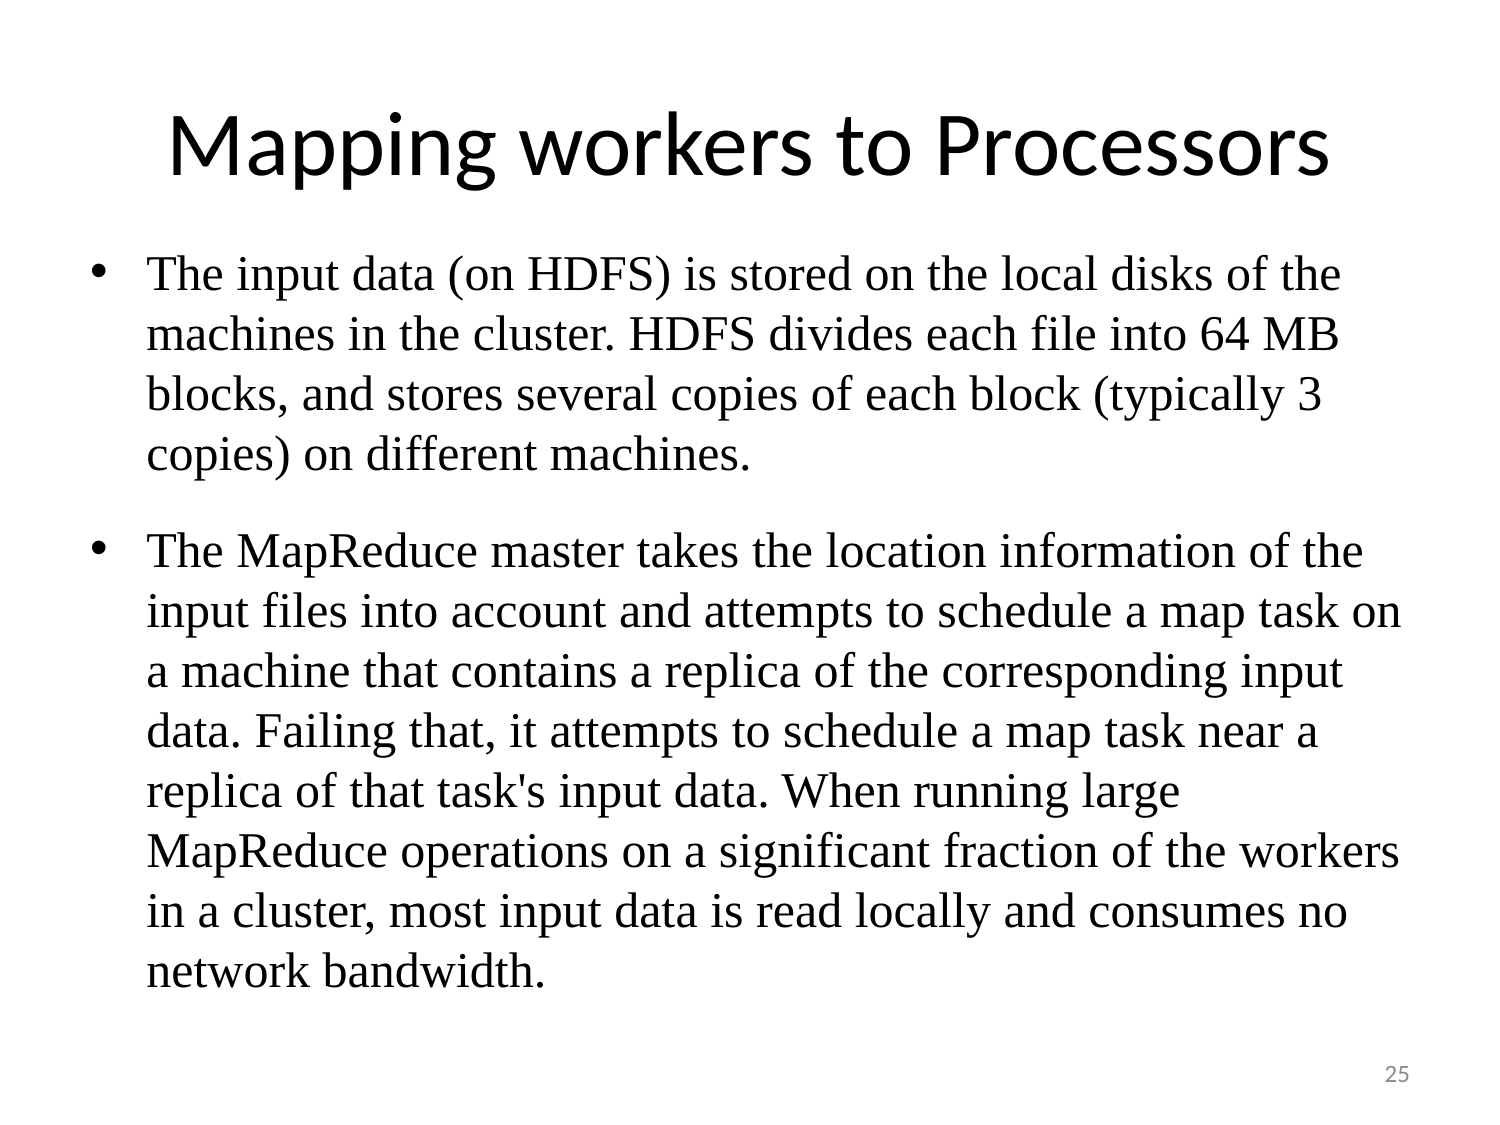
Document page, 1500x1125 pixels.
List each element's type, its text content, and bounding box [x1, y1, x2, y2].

slide_number 25 [1074, 1042, 1425, 1103]
list The input data (on HDFS) is stored on the local disks of the machines in the cluster. HDFS divides each file into 64 MB blocks, and stores several copies of each block (typically 3 copies) on different machines. The MapReduce master takes the location information of the input files into account and attempts to schedule a map task on a machine that contains a replica of the corresponding input data. Failing that, it attempts to schedule a map task near a replica of that task's input data. When running large MapReduce operations on a significant fraction of the workers in a cluster, most input data is read locally and consumes no network bandwidth. [75, 232, 1425, 993]
title Mapping workers to Processors [75, 45, 1425, 232]
